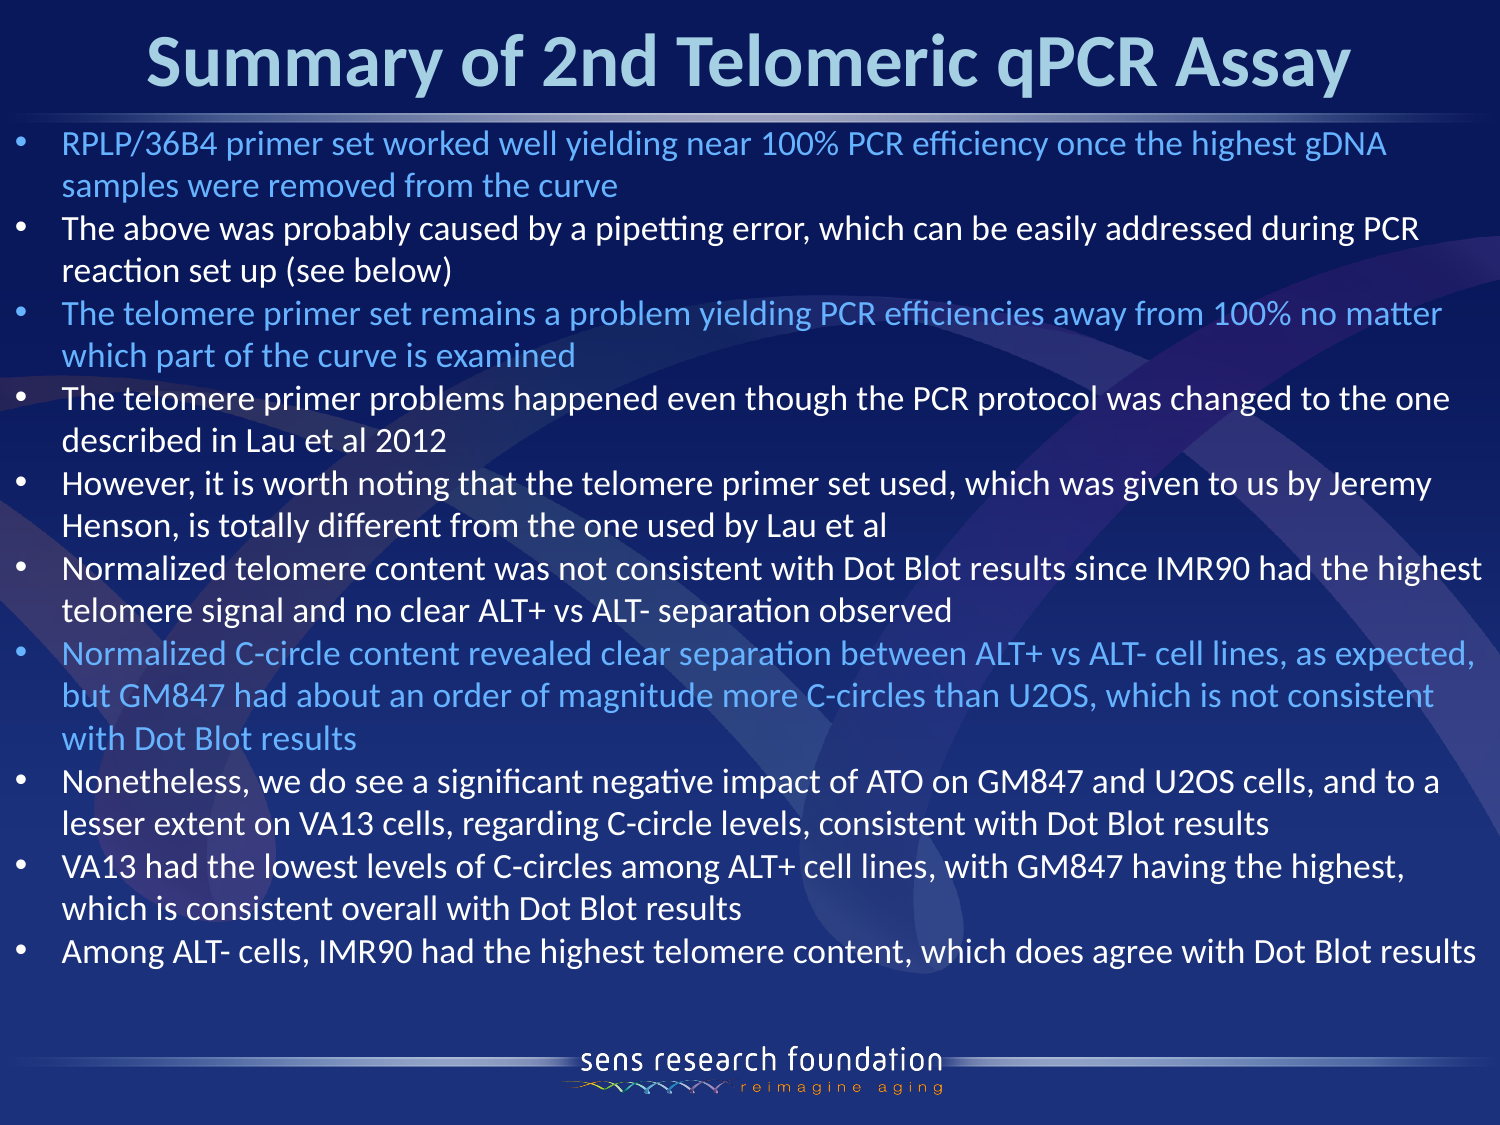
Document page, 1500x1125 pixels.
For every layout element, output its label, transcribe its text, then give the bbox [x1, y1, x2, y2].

title Summary of 2nd Telomeric qPCR Assay [0, 0, 1500, 111]
picture [0, 112, 1500, 123]
picture [0, 1021, 1500, 1123]
text_box RPLP/36B4 primer set worked well yielding near 100% PCR efficiency once the highest gDNA samples were removed from the curve The above was probably caused by a pipetting error, which can be easily addressed during PCR reaction set up (see below) The telomere primer set remains a problem yielding PCR efficiencies away from 100% no matter which part of the curve is examined The telomere primer problems happened even though the PCR protocol was changed to the one described in Lau et al 2012 However, it is worth noting that the telomere primer set used, which was given to us by Jeremy Henson, is totally different from the one used by Lau et al Normalized telomere content was not consistent with Dot Blot results since IMR90 had the highest telomere signal and no clear ALT+ vs ALT- separation observed Normalized C-circle content revealed clear separation between ALT+ vs ALT- cell lines, as expected, but GM847 had about an order of magnitude more C-circles than U2OS, which is not consistent with Dot Blot results Nonetheless, we do see a significant negative impact of ATO on GM847 and U2OS cells, and to a lesser extent on VA13 cells, regarding C-circle levels, consistent with Dot Blot results VA13 had the lowest levels of C-circles among ALT+ cell lines, with GM847 having the highest, which is consistent overall with Dot Blot results Among ALT- cells, IMR90 had the highest telomere content, which does agree with Dot Blot results [0, 131, 1500, 1021]
